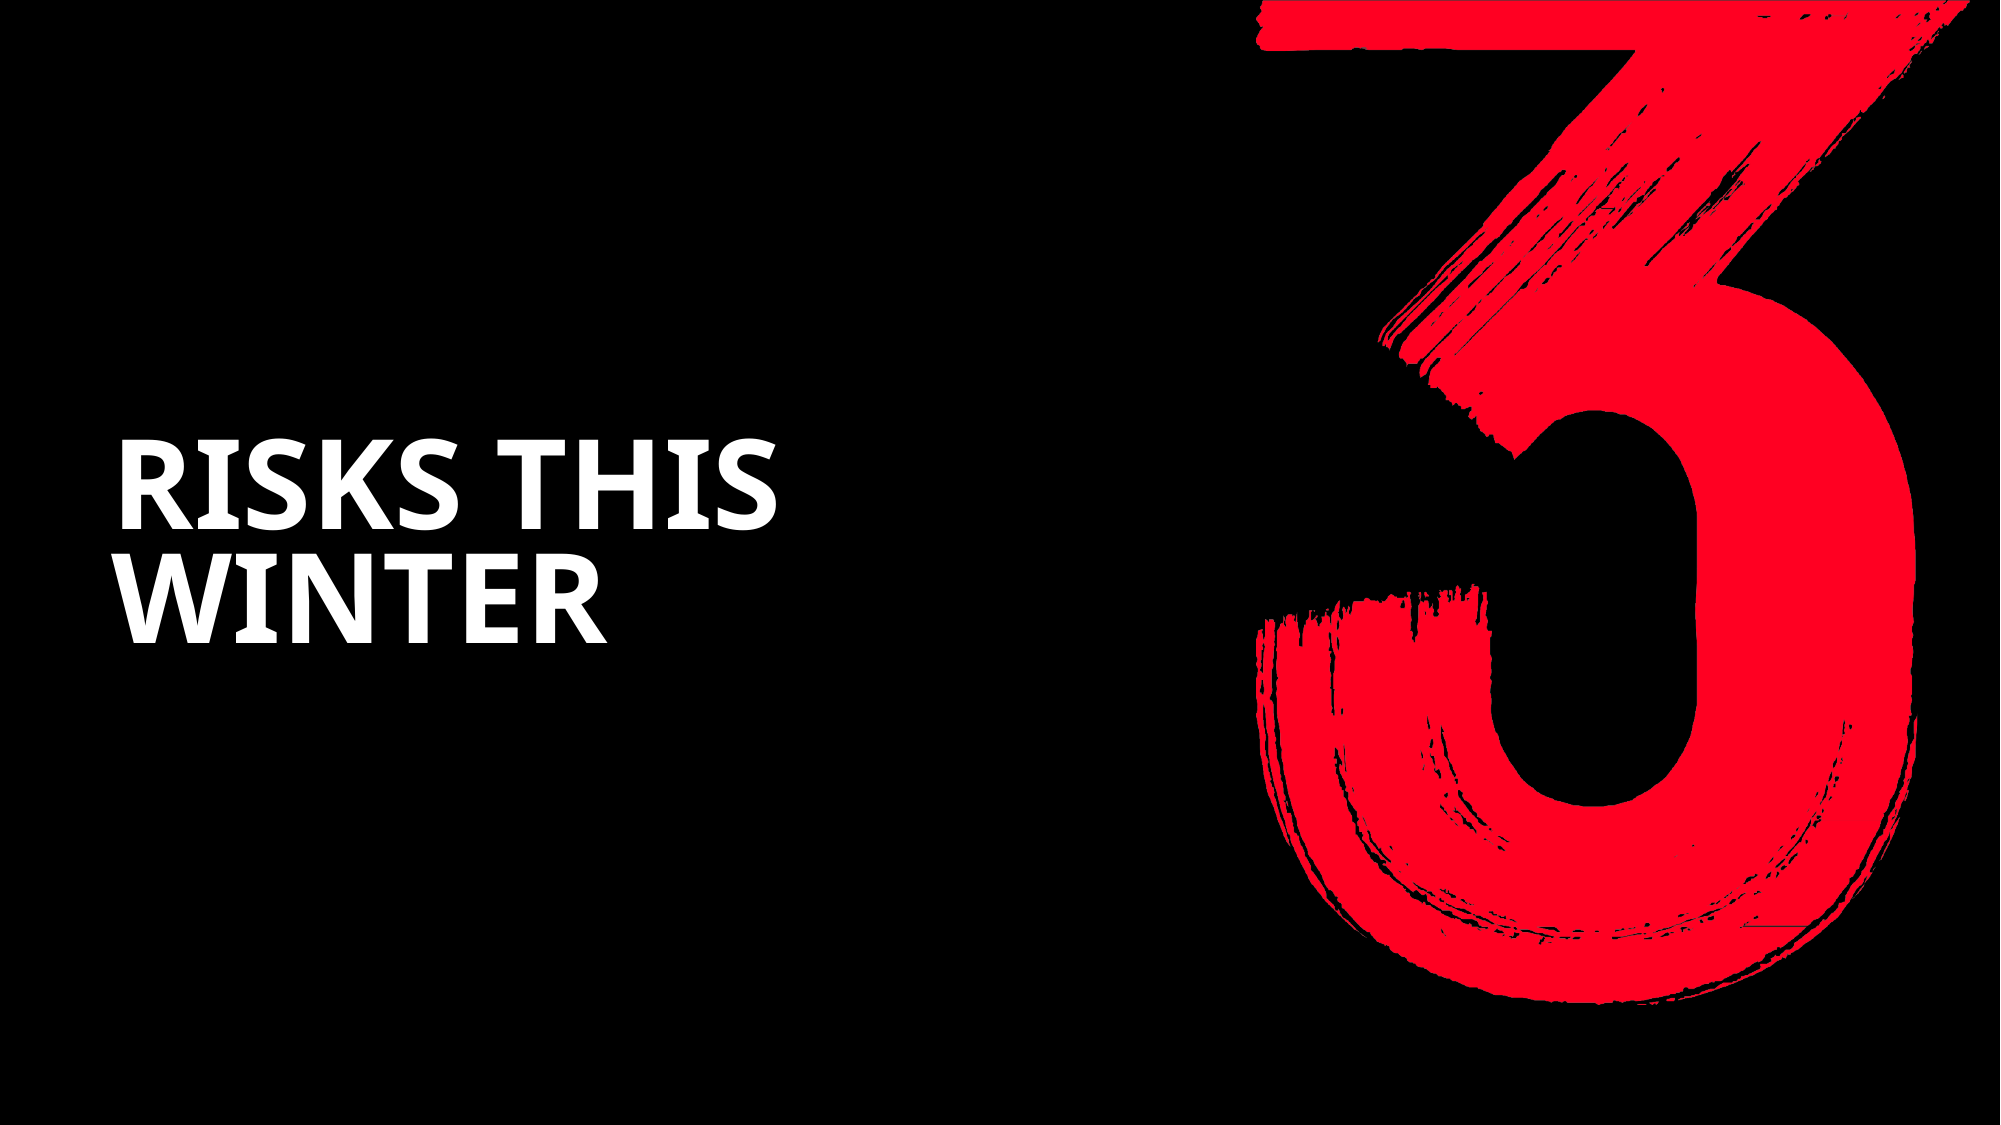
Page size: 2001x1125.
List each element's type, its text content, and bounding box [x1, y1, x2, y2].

picture [1256, 0, 1973, 1005]
list Risks this winter [111, 440, 1188, 988]
